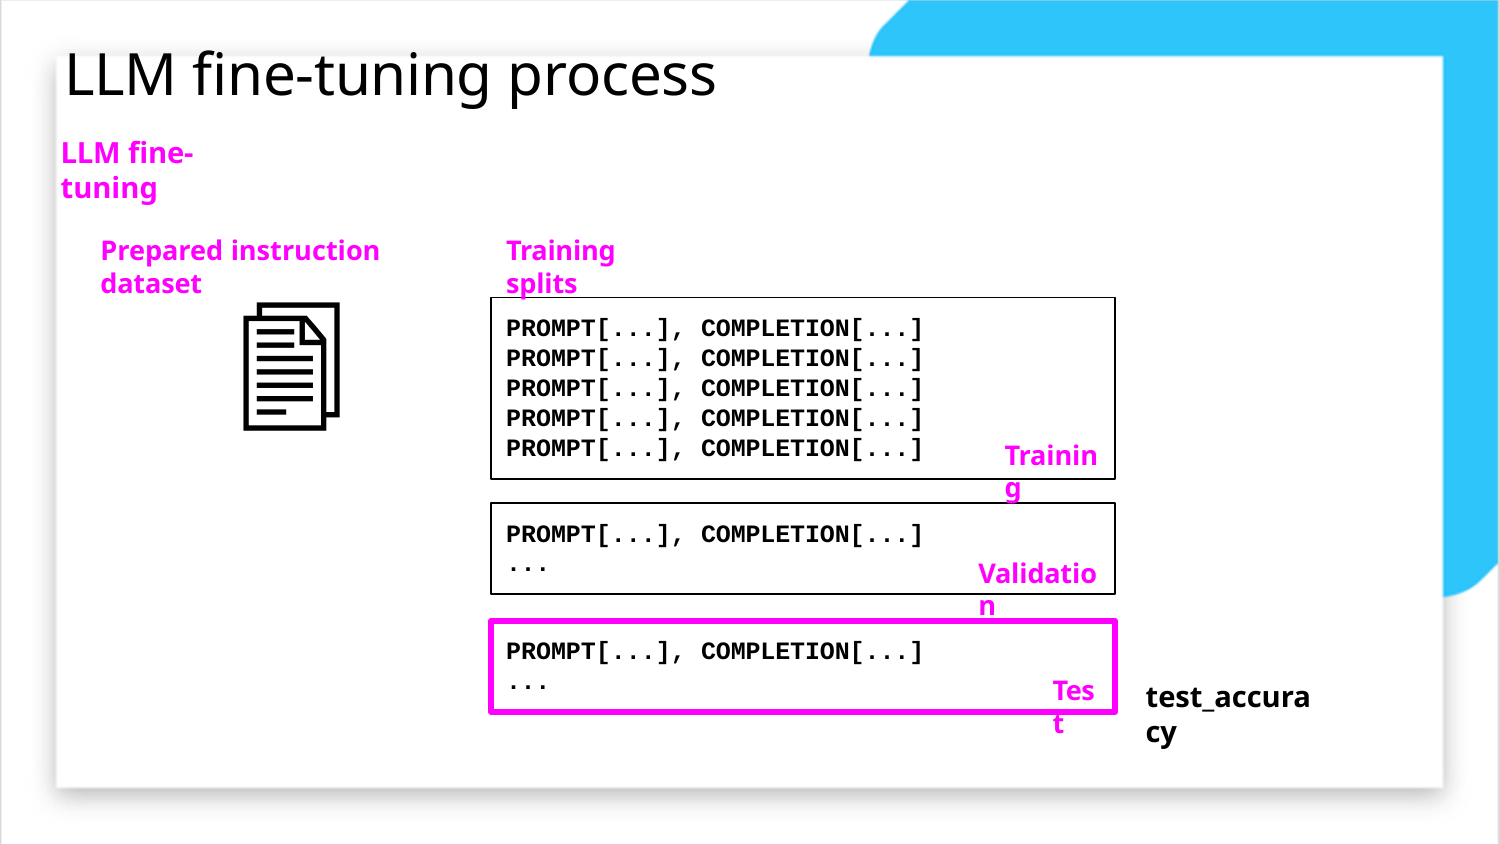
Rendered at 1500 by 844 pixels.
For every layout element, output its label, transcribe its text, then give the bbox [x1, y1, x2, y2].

title LLM fine-tuning process [25, 36, 725, 179]
text_box Validation [978, 555, 1104, 620]
text_box PROMPT[...], COMPLETION[...] ... [506, 515, 928, 577]
text_box test_accuracy [1144, 677, 1325, 749]
text_box Prepared instruction dataset [99, 232, 449, 299]
text_box Test [1052, 672, 1104, 739]
text_box Training [1004, 437, 1104, 504]
text_box Training splits [505, 232, 675, 299]
text_box LLM fine-tuning [59, 133, 269, 205]
text_box [491, 620, 1115, 712]
picture [0, 0, 1500, 844]
text_box PROMPT[...], COMPLETION[...] ... [506, 633, 928, 695]
text_box PROMPT[...], COMPLETION[...] PROMPT[...], COMPLETION[...] PROMPT[...], COMPLETION[...] PROMPT[...], COMPLETION[...] PROMPT[...], COMPLETION[...] [506, 310, 928, 461]
text_box [491, 503, 1115, 595]
text_box [491, 297, 1115, 480]
